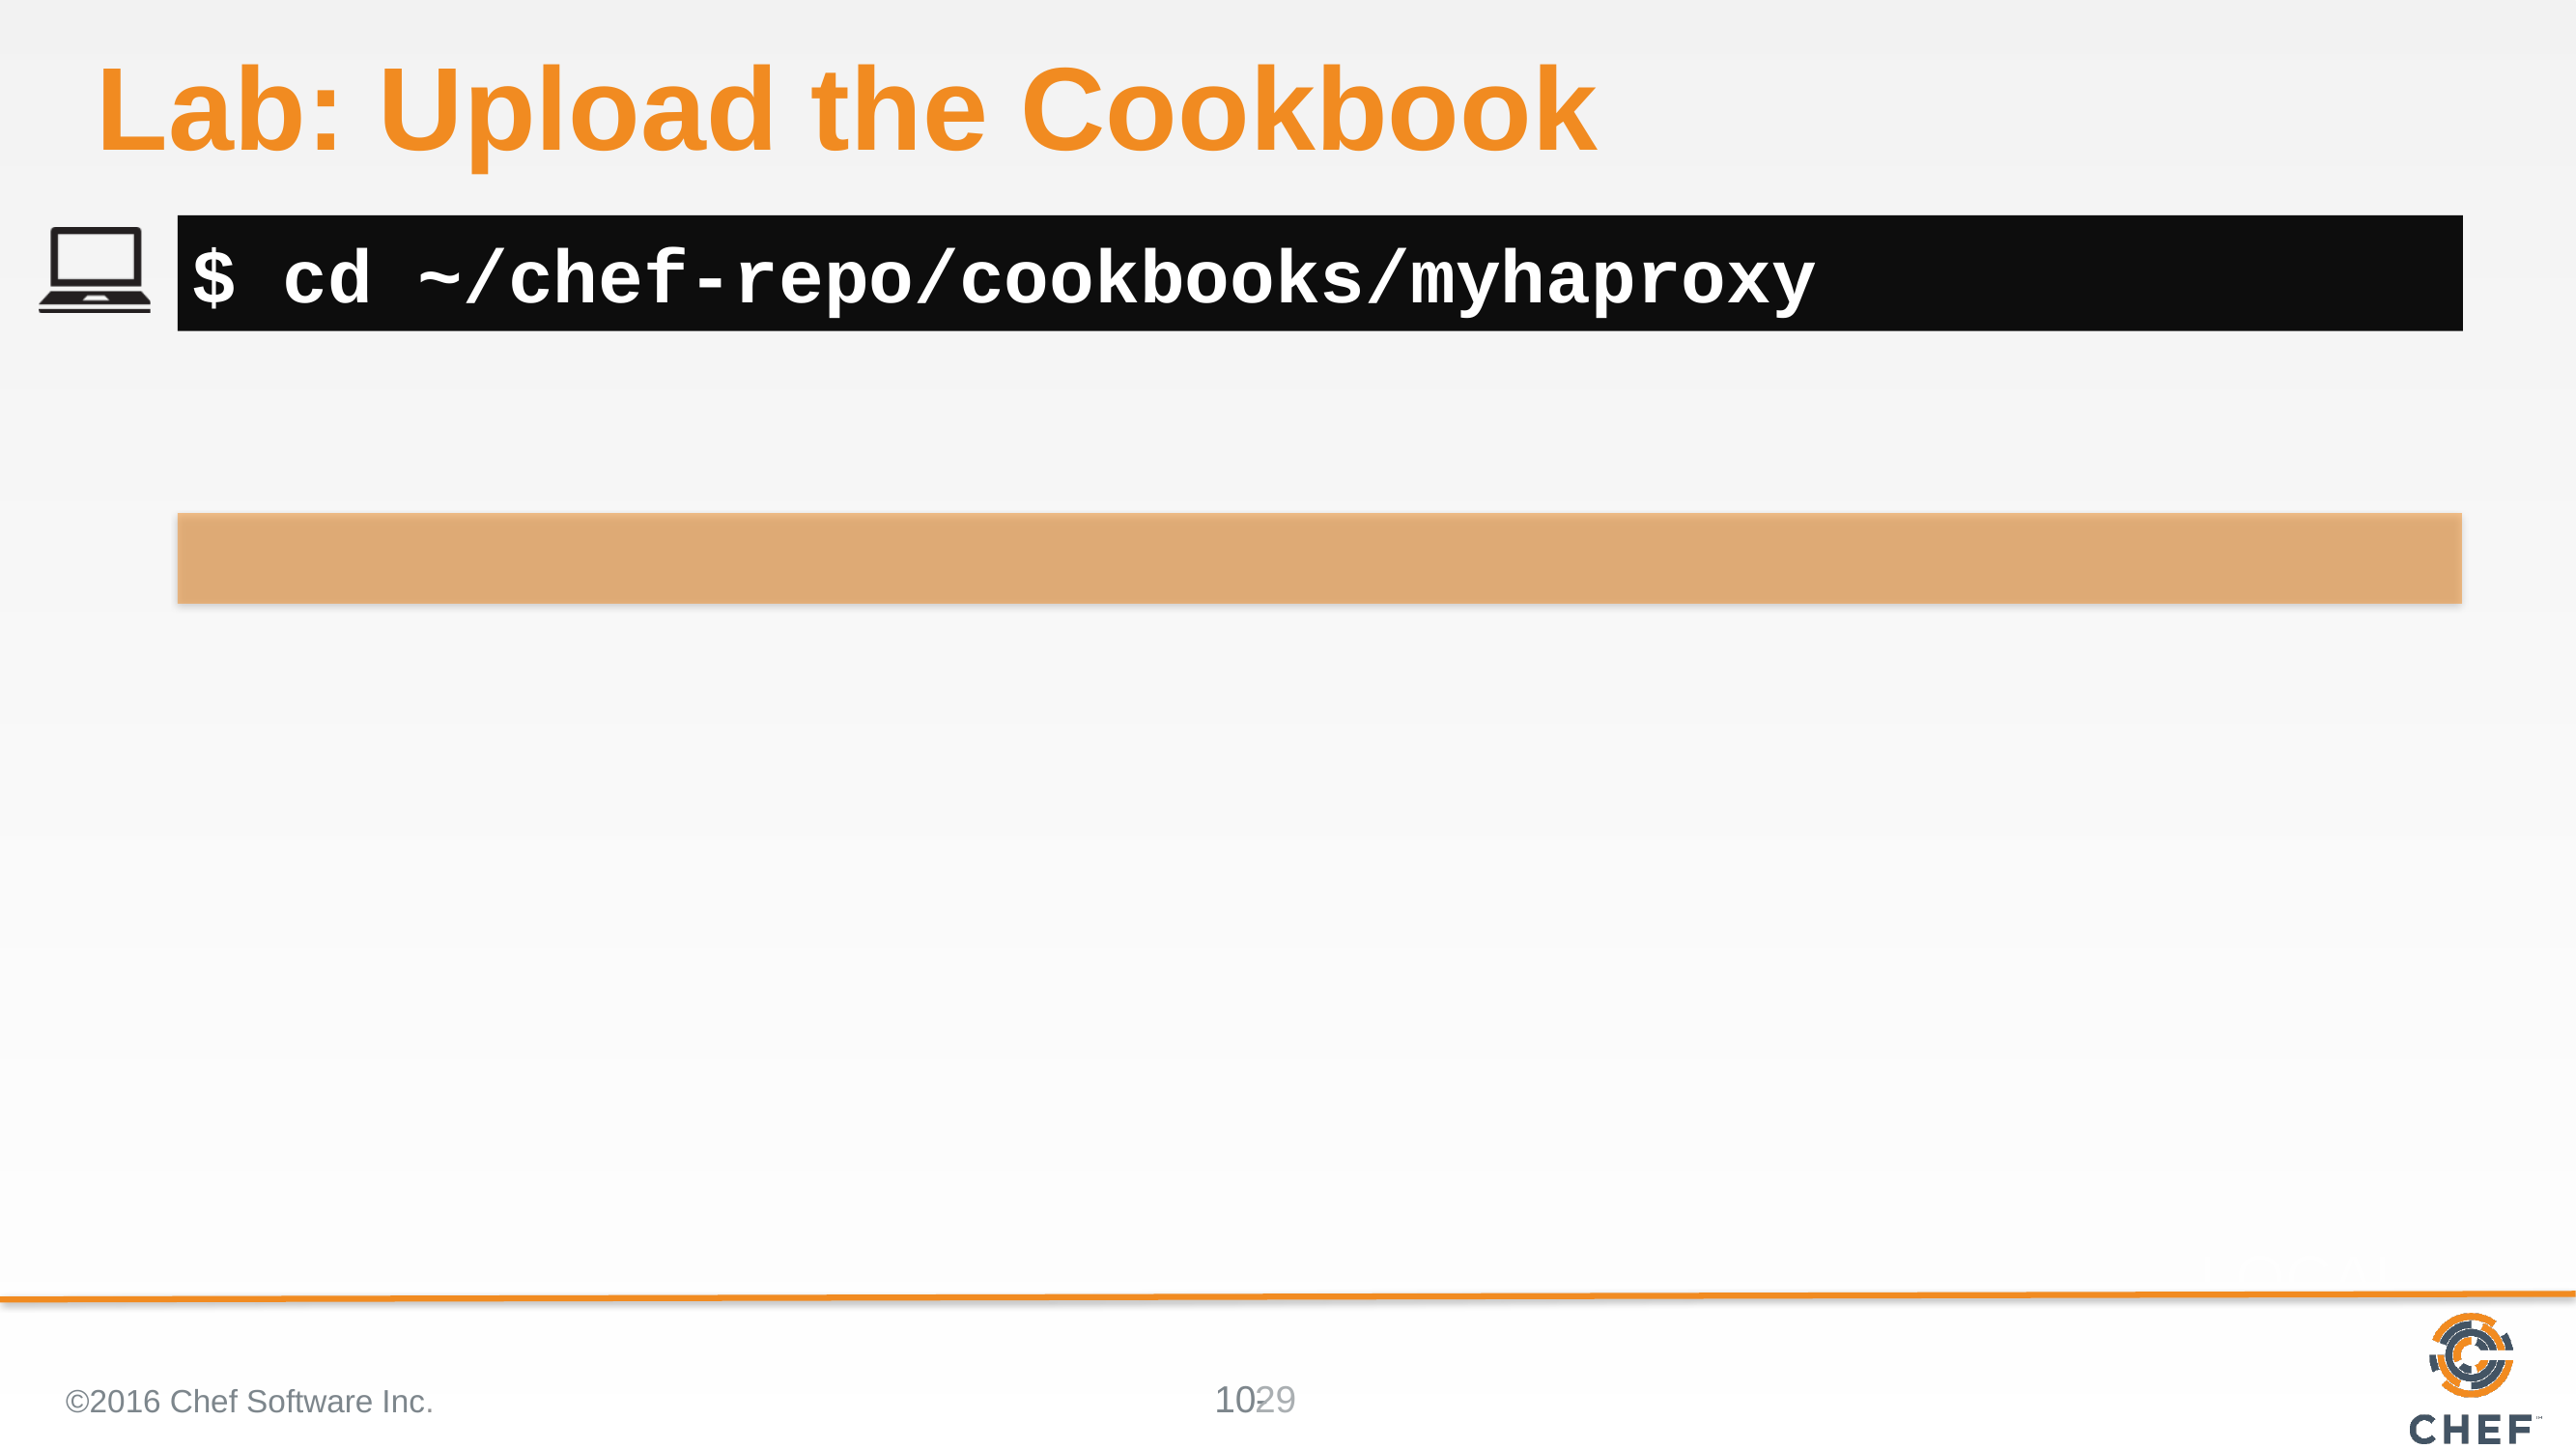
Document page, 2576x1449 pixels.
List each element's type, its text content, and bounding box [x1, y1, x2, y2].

picture [2399, 1297, 2550, 1449]
slide_number 29 [985, 1359, 1566, 1437]
title Lab: Upload the Cookbook [96, 48, 2463, 180]
list $ cd ~/chef-repo/cookbooks/myhaproxy [177, 214, 2463, 331]
footer ©2016 Chef Software Inc. [51, 1359, 952, 1440]
